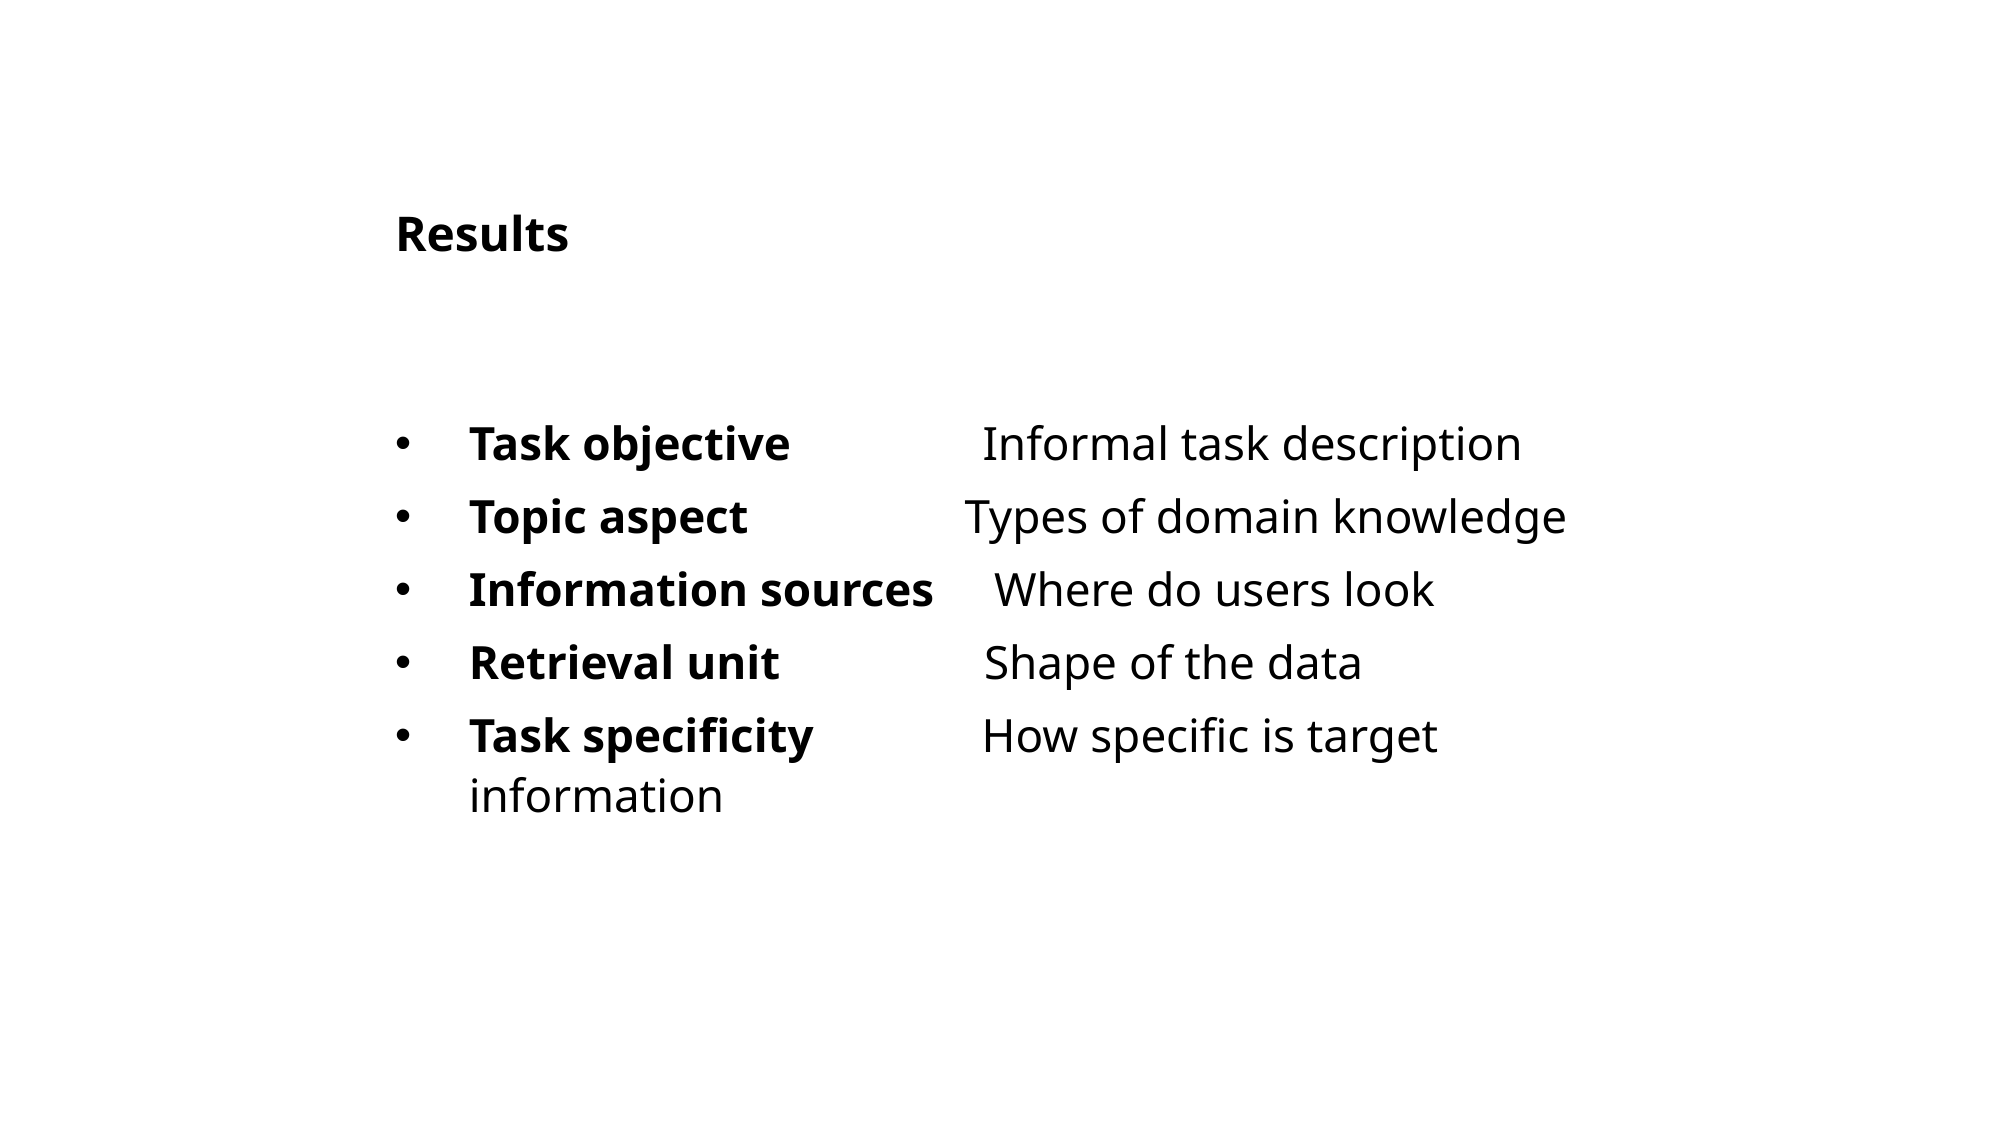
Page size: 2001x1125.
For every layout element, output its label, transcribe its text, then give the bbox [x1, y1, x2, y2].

title Results [380, 196, 1621, 401]
list Task objective Informal task description Topic aspect Types of domain knowledge Information sources Where do users look Retrieval unit Shape of the data Task specificity How specific is target information [380, 401, 1671, 967]
